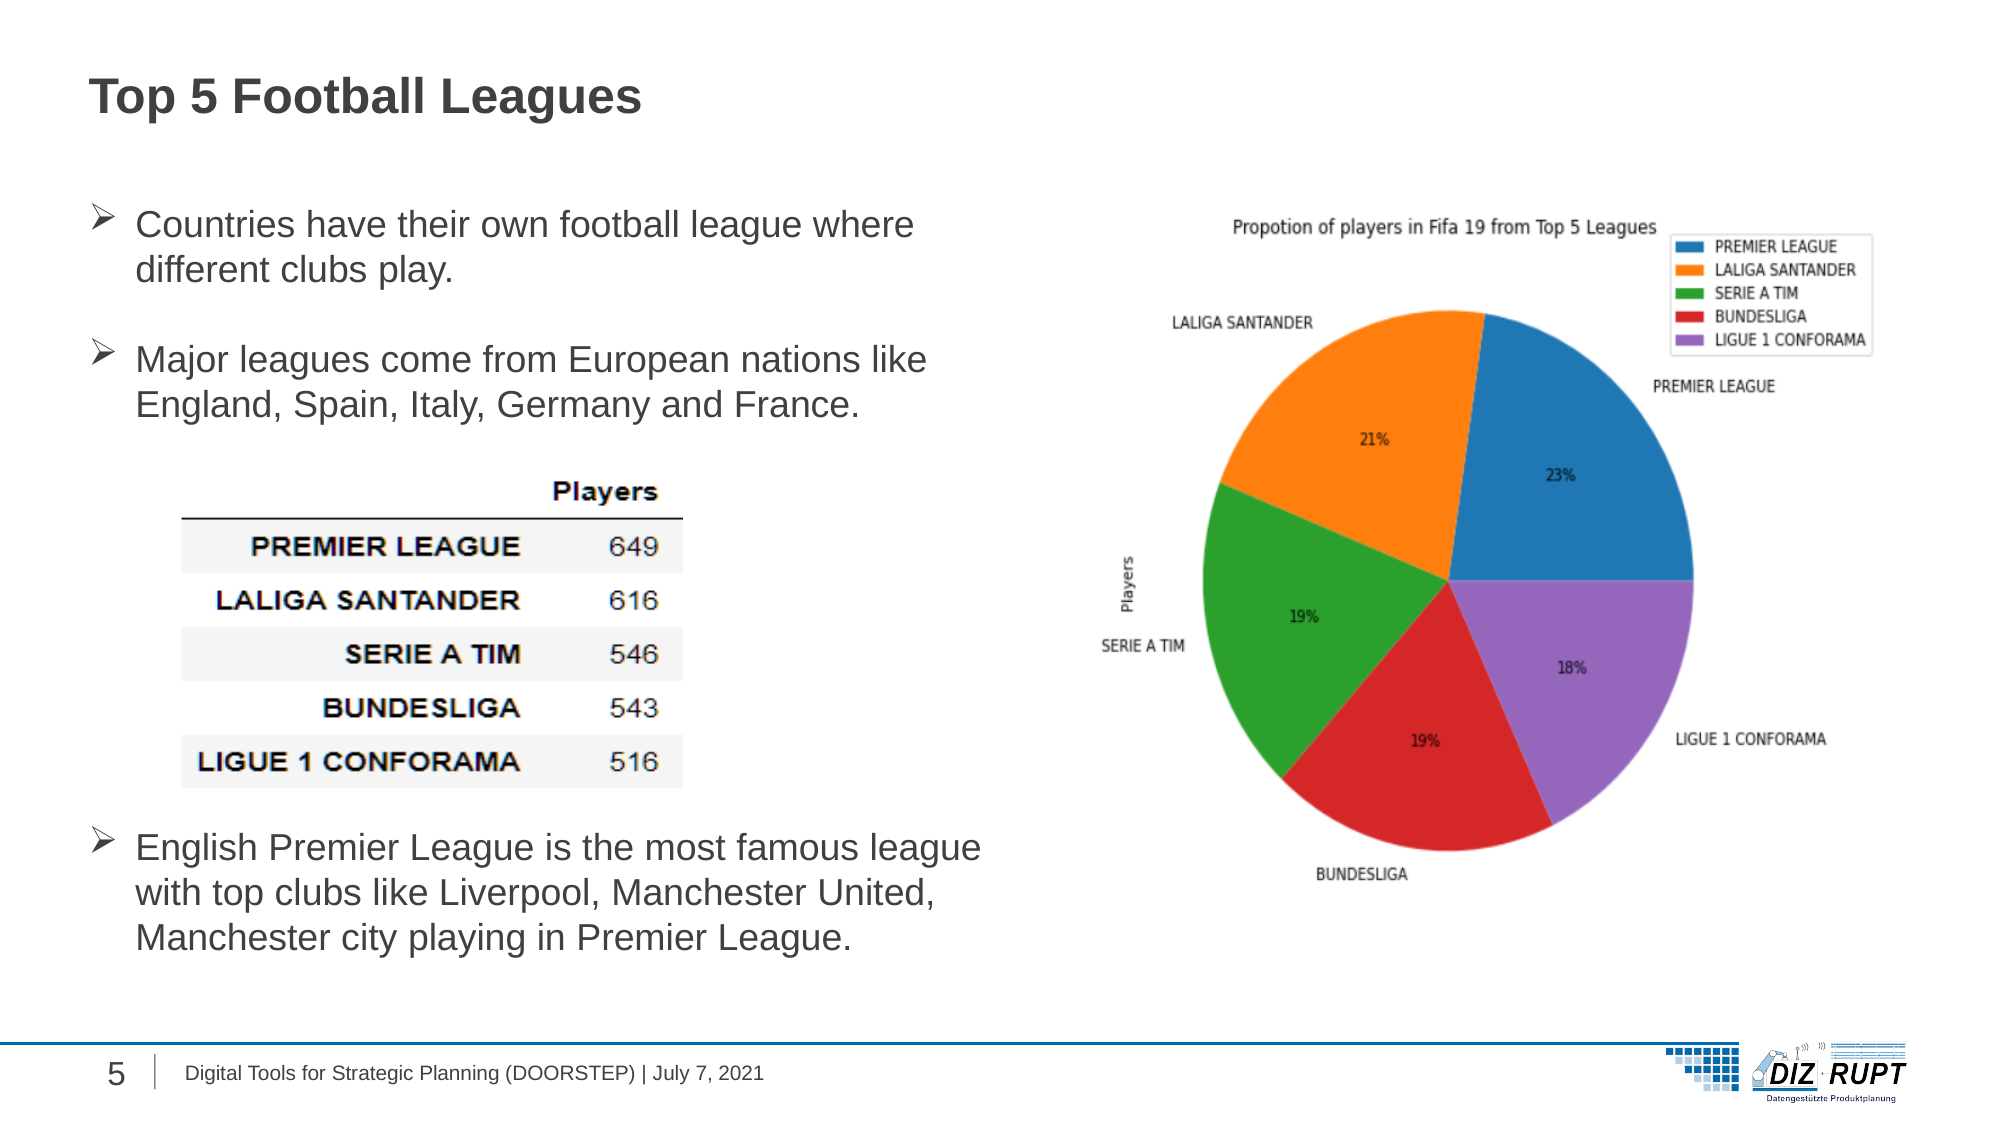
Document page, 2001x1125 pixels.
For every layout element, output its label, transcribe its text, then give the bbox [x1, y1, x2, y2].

text_box Countries have their own football league where different clubs play. Major leagues come from European nations like England, Spain, Italy, Germany and France. [88, 199, 1050, 438]
title Top 5 Football Leagues [88, 70, 1912, 136]
slide_number 5 [88, 1048, 126, 1096]
footer Digital Tools for Strategic Planning (DOORSTEP) | July 7, 2021 [184, 1048, 1000, 1096]
text_box English Premier League is the most famous league with top clubs like Liverpool, Manchester United, Manchester city playing in Premier League. [88, 822, 1050, 981]
picture [1666, 1039, 1912, 1104]
picture [164, 447, 683, 801]
picture [1085, 205, 1912, 920]
